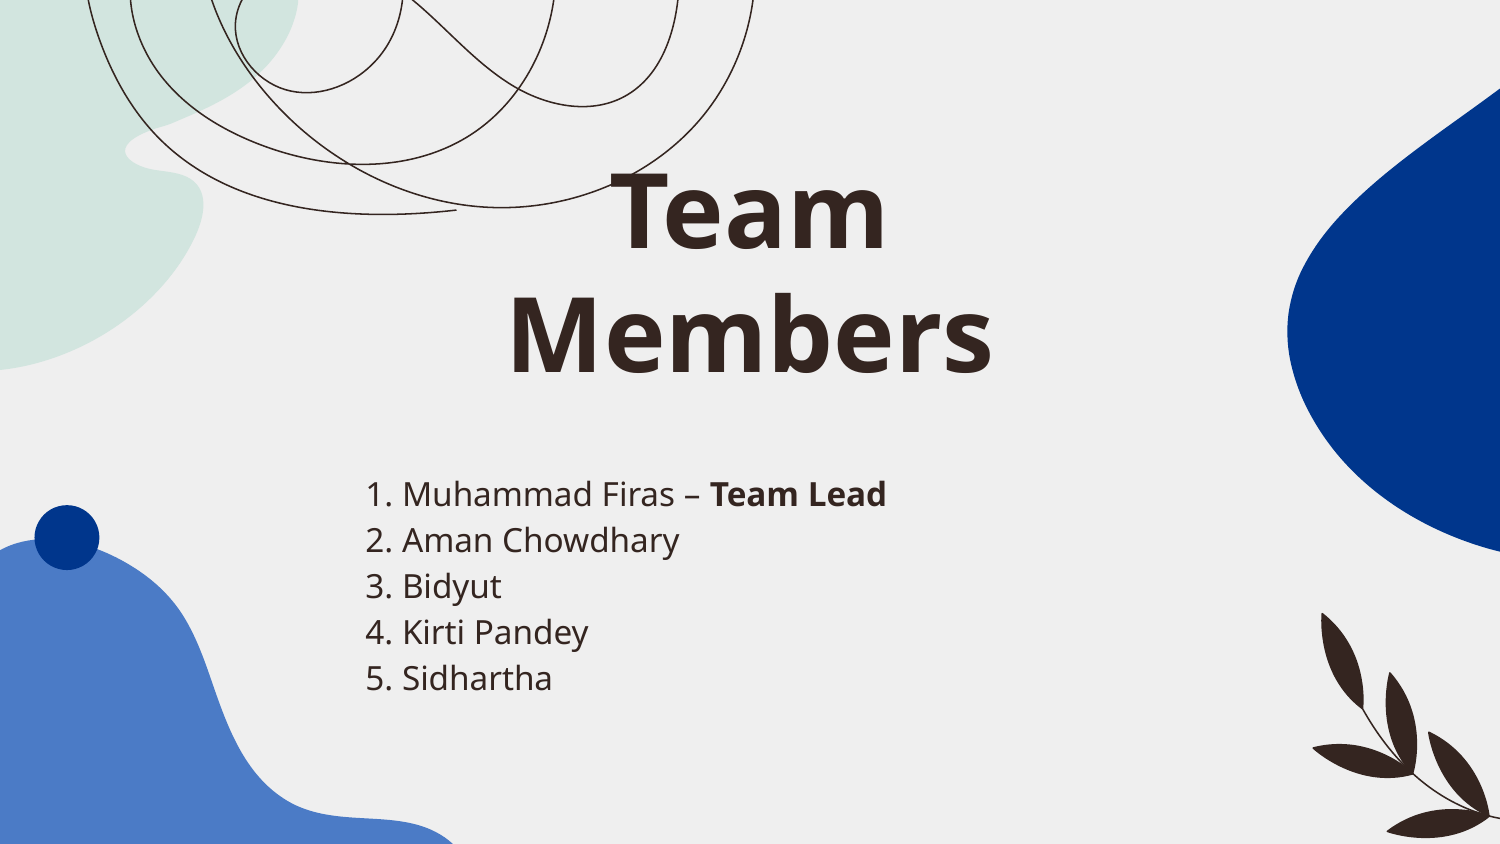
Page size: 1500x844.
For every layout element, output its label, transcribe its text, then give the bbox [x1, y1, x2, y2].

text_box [1286, 88, 1500, 844]
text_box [0, 0, 835, 371]
title Team Members [350, 218, 1150, 409]
subtitle 1. Muhammad Firas – Team Lead 2. Aman Chowdhary 3. Bidyut 4. Kirti Pandey 5. Sidhartha [350, 452, 1150, 733]
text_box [0, 504, 453, 844]
